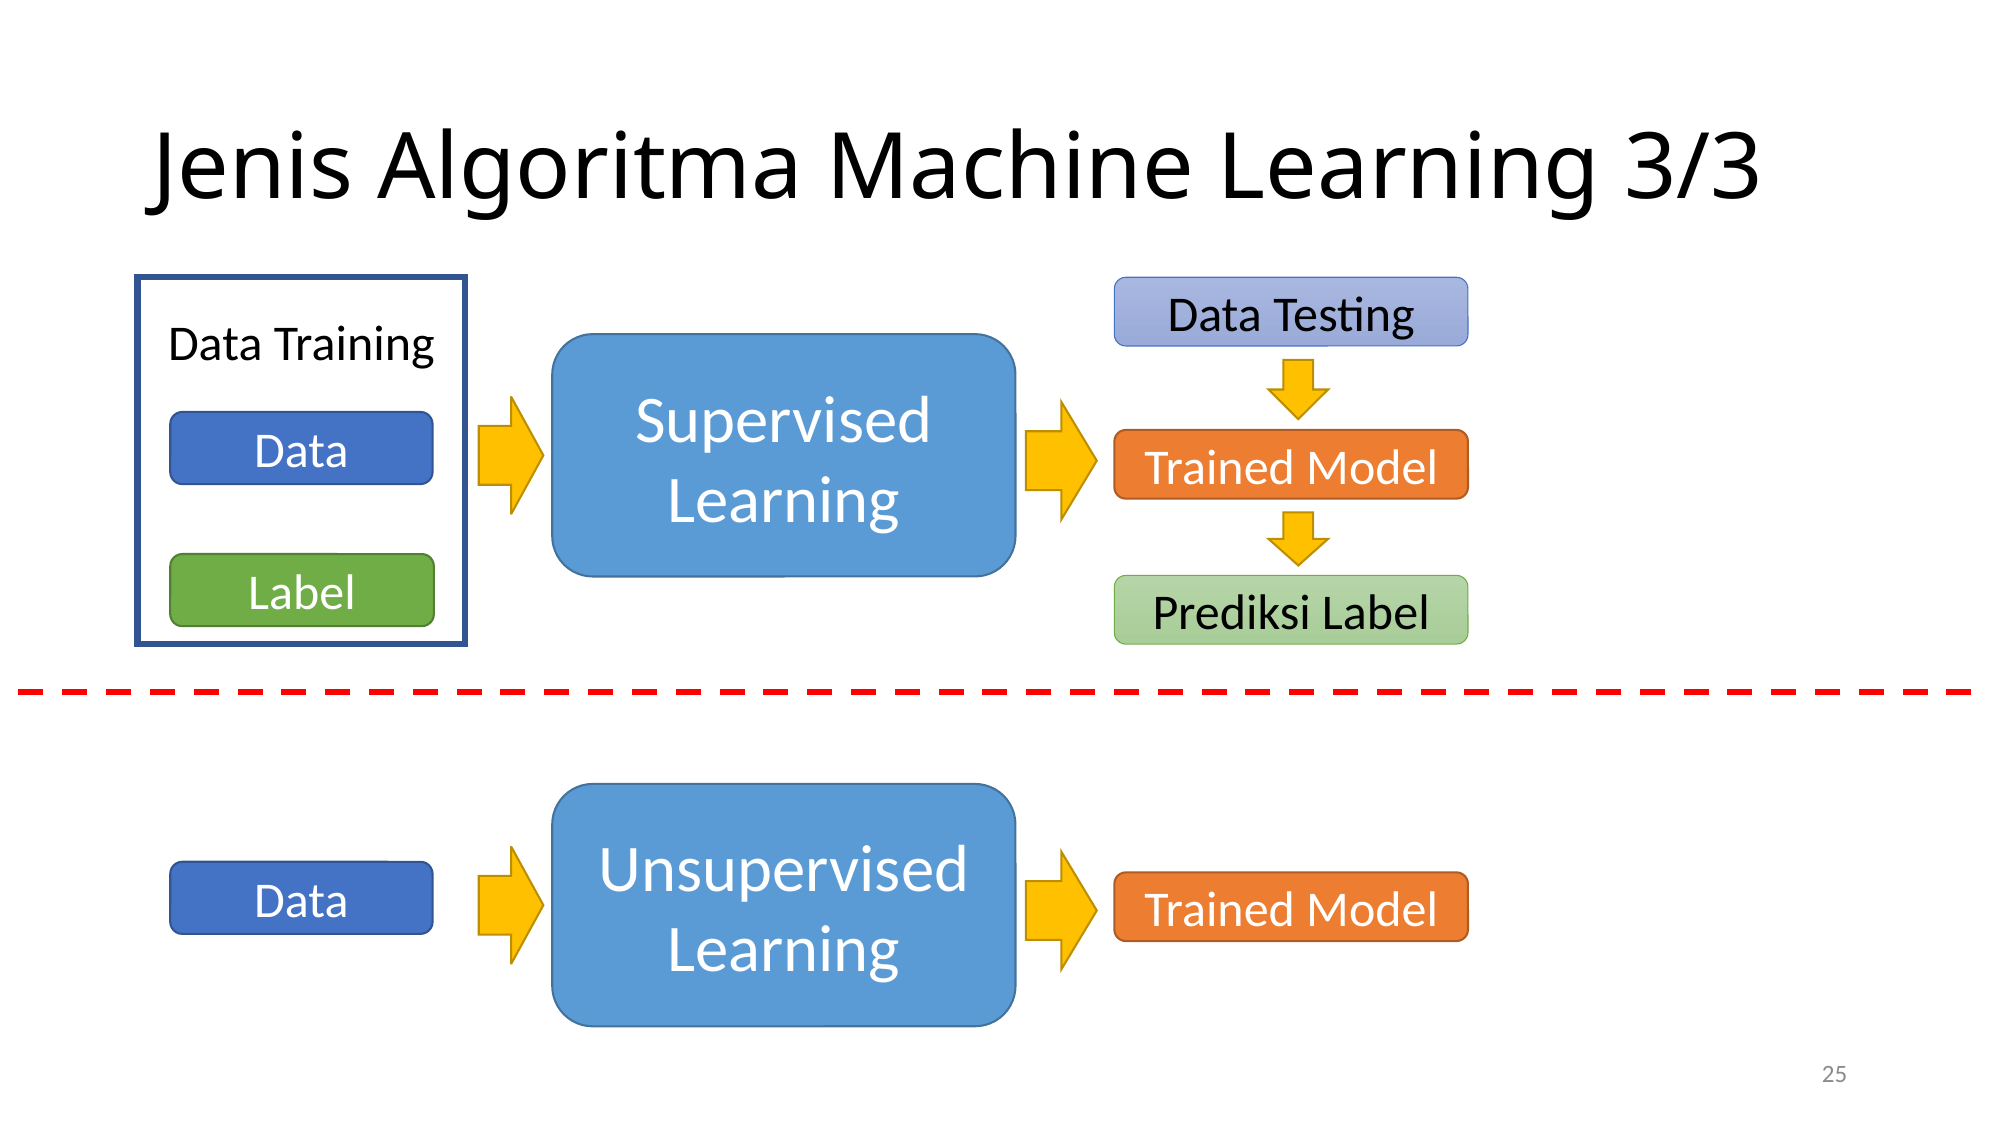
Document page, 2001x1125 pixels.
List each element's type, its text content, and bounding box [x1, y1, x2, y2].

slide_number 25 [1412, 1042, 1863, 1103]
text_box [170, 783, 1469, 1027]
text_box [137, 277, 1468, 645]
title Jenis Algoritma Machine Learning 3/3 [137, 59, 1863, 278]
